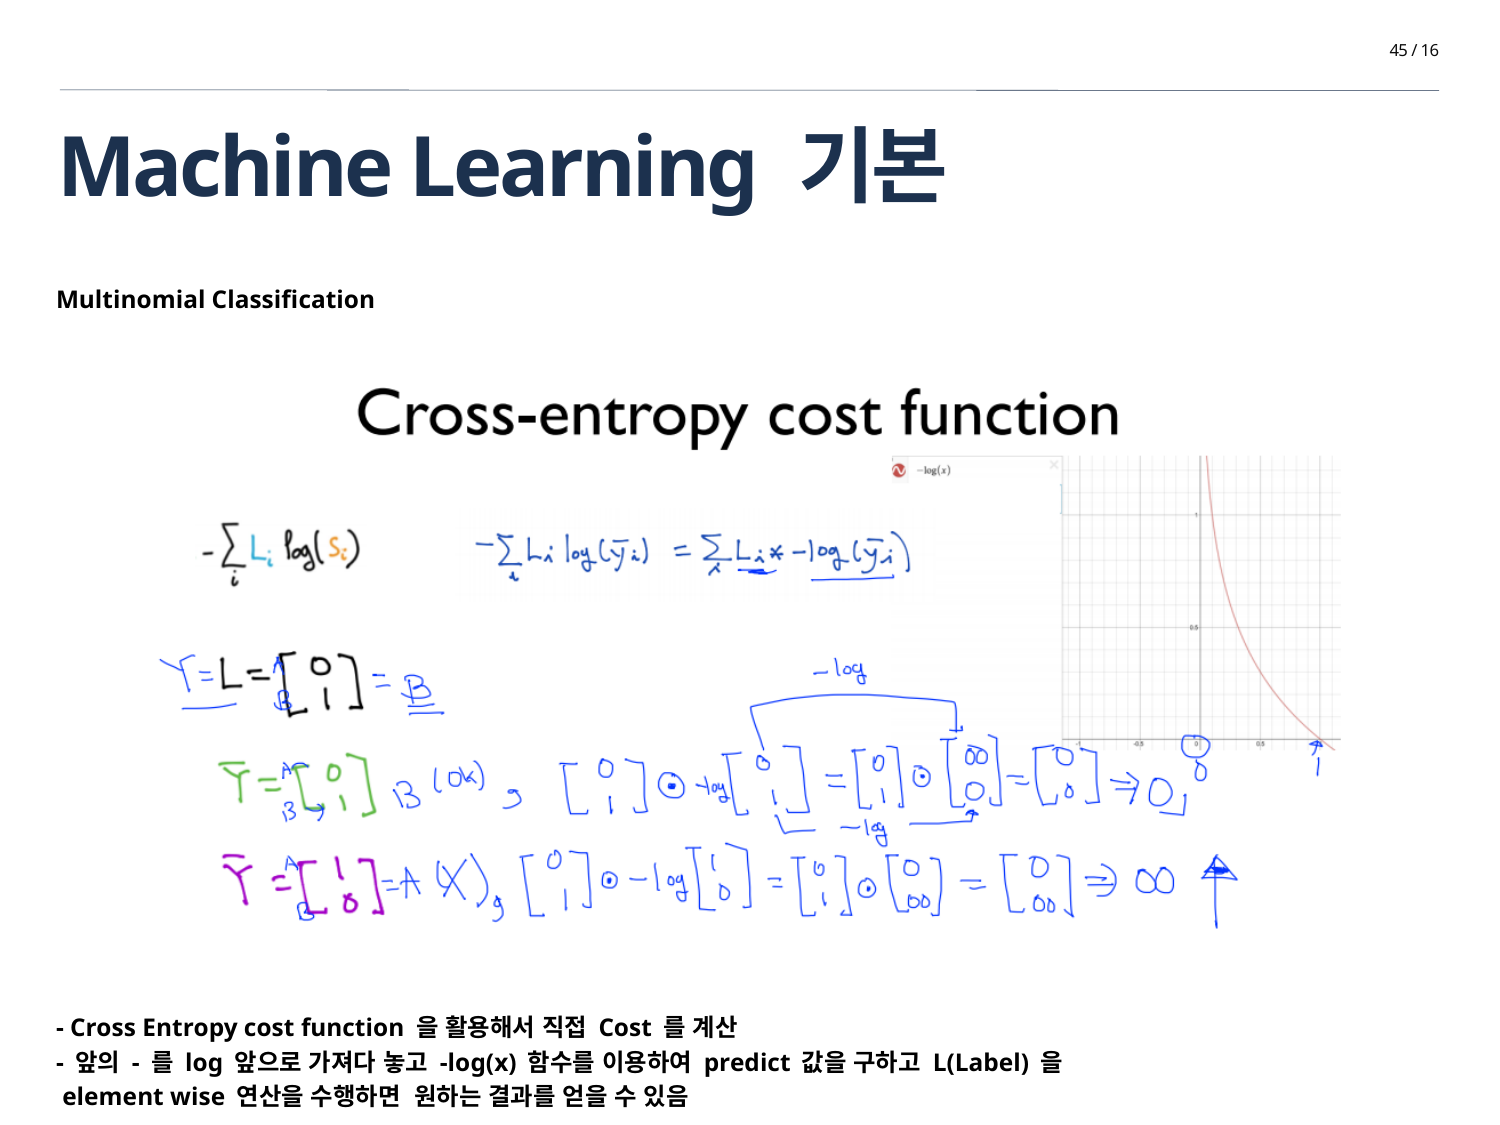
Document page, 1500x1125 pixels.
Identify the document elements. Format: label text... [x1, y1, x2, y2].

text_box Multinomial Classification - Cross Entropy cost function 을 활용해서 직접 Cost 를 계산 - 앞의 - 를 log 앞으로 가져다 놓고 -log(x) 함수를 이용하여 predict 값을 구하고 L(Label) 을 element wise 연산을 수행하면 원하는 결과를 얻을 수 있음 [41, 276, 1454, 1125]
text_box 41 / 16 [1193, 32, 1455, 70]
picture [135, 353, 1366, 949]
title Machine Learning 기본 [42, 114, 1191, 211]
